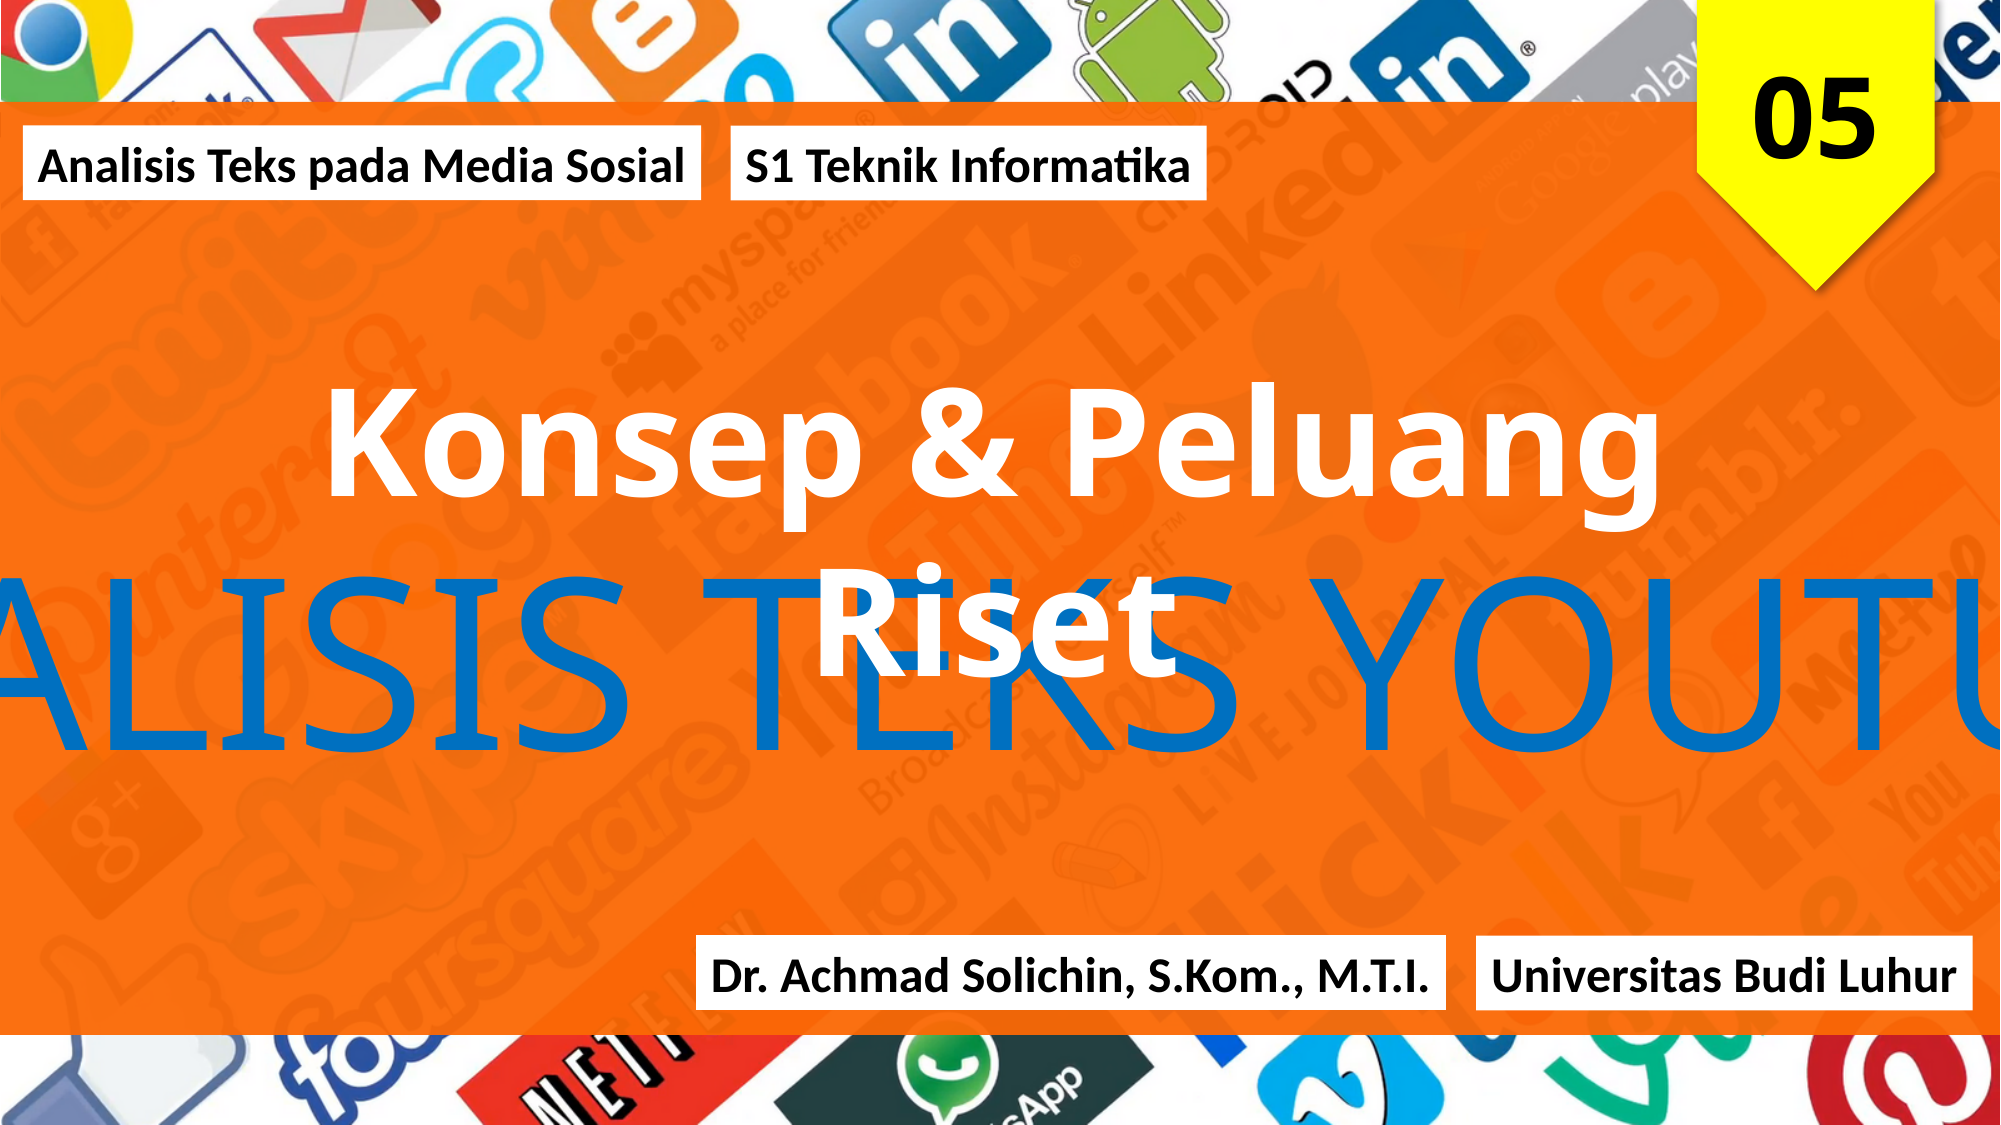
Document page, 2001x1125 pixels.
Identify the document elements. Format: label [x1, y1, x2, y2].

list [1, 0, 2000, 1125]
